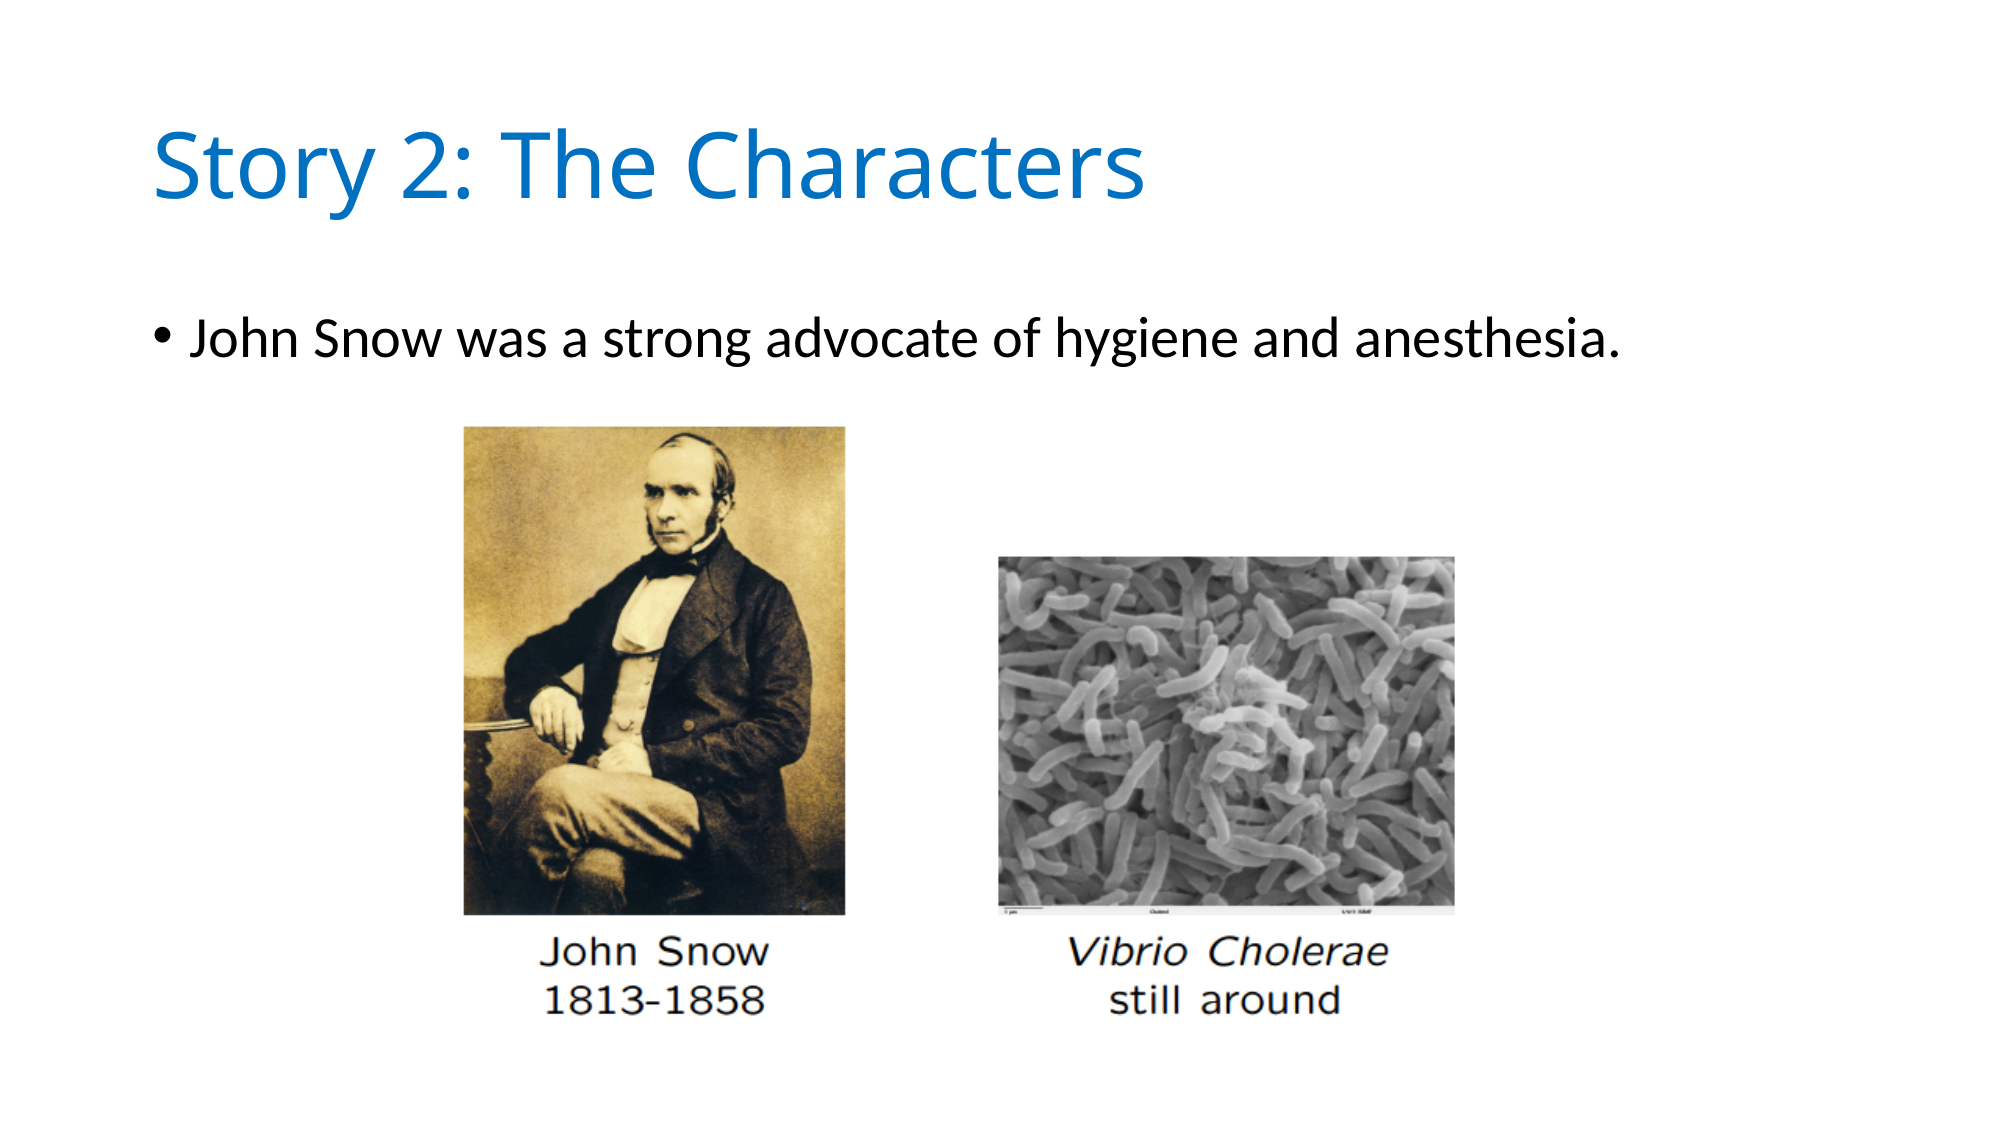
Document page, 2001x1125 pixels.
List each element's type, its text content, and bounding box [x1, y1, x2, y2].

title Story 2: The Characters [137, 59, 1863, 278]
picture [450, 416, 1505, 1036]
list John Snow was a strong advocate of hygiene and anesthesia. [137, 299, 1863, 1014]
